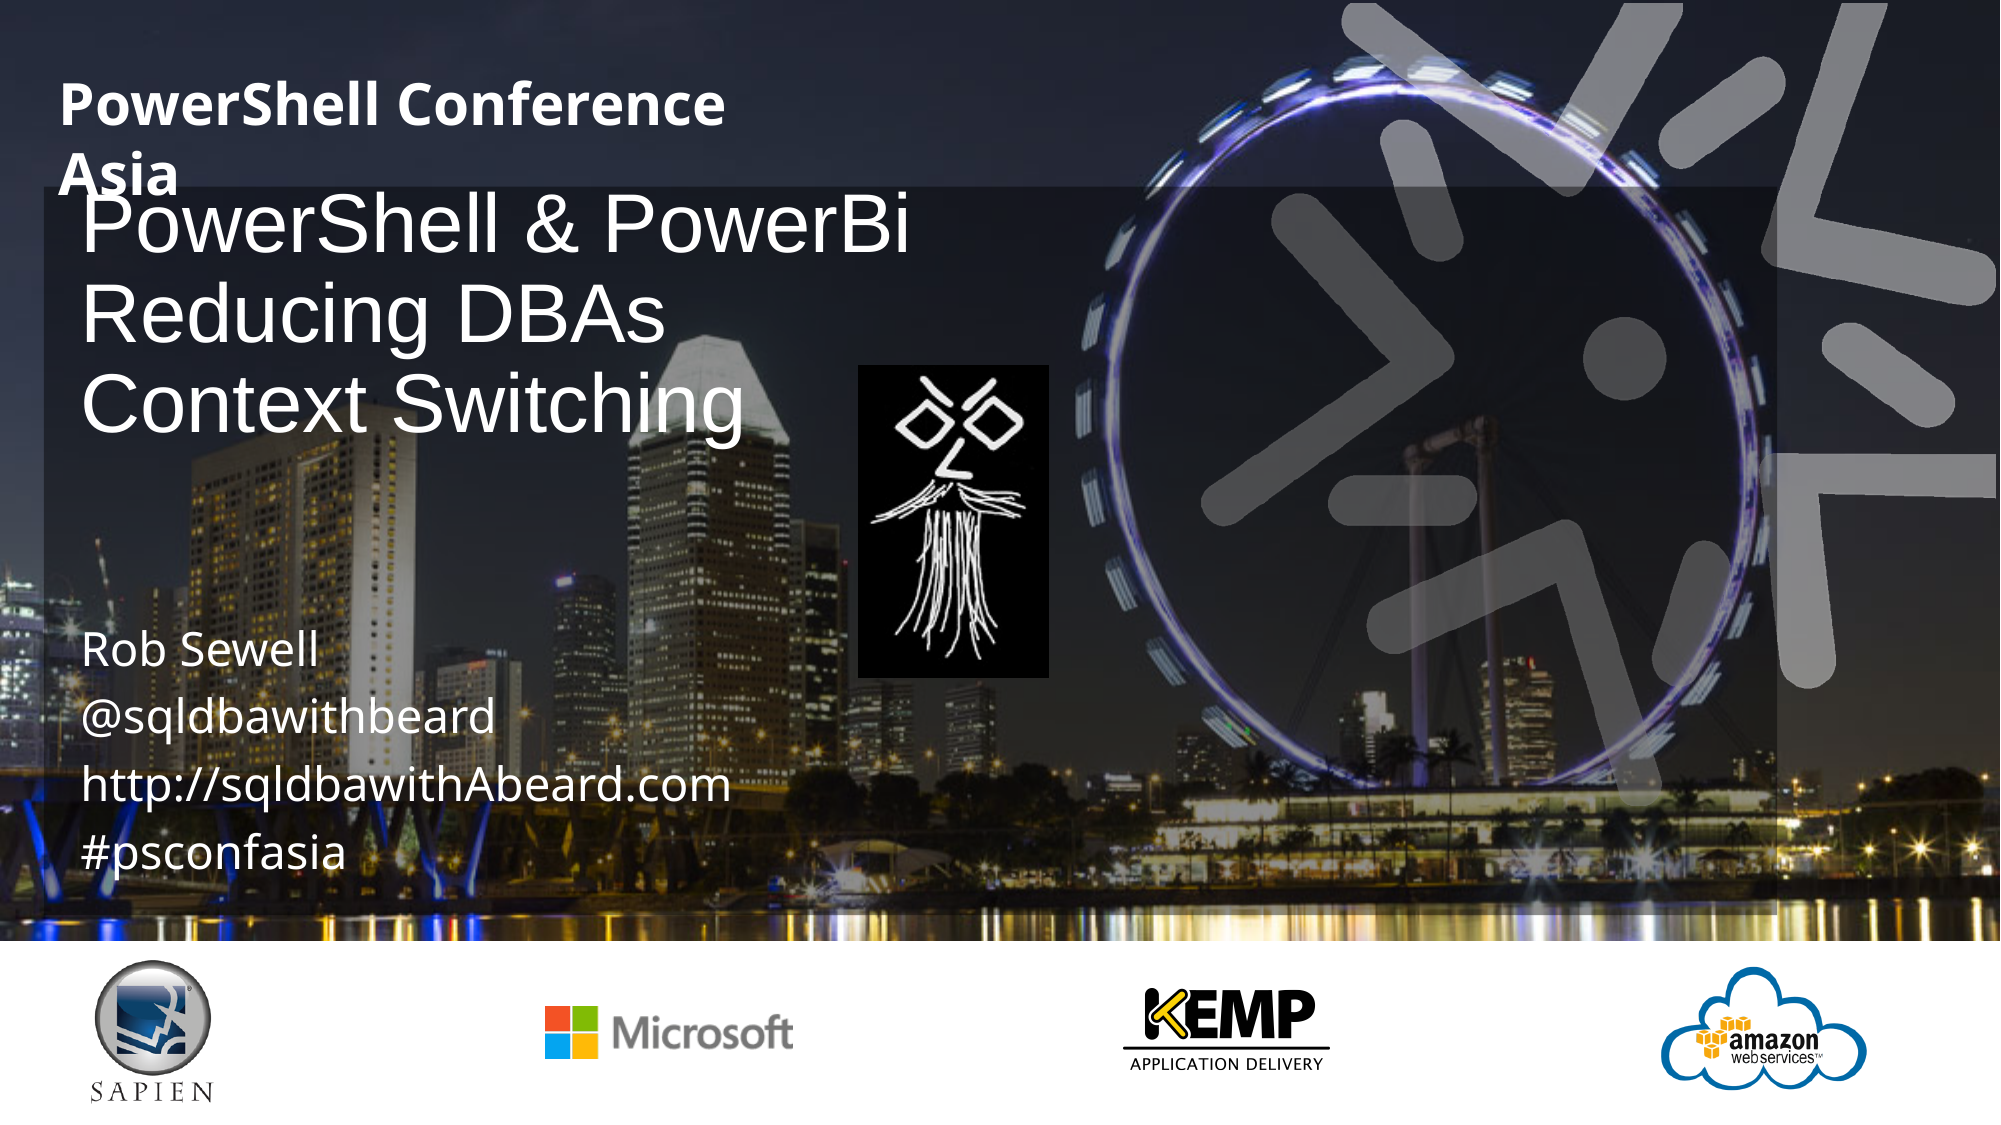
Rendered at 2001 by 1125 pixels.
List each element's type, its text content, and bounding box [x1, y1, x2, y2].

picture [545, 1006, 793, 1059]
picture [1660, 965, 1868, 1095]
picture [0, 0, 2000, 1125]
title PowerShell & PowerBi Reducing DBAs Context Switching [65, 156, 1755, 458]
subtitle Rob Sewell @sqldbawithbeard http://sqldbawithAbeard.com #psconfasia [65, 618, 1755, 890]
picture [1123, 988, 1330, 1077]
